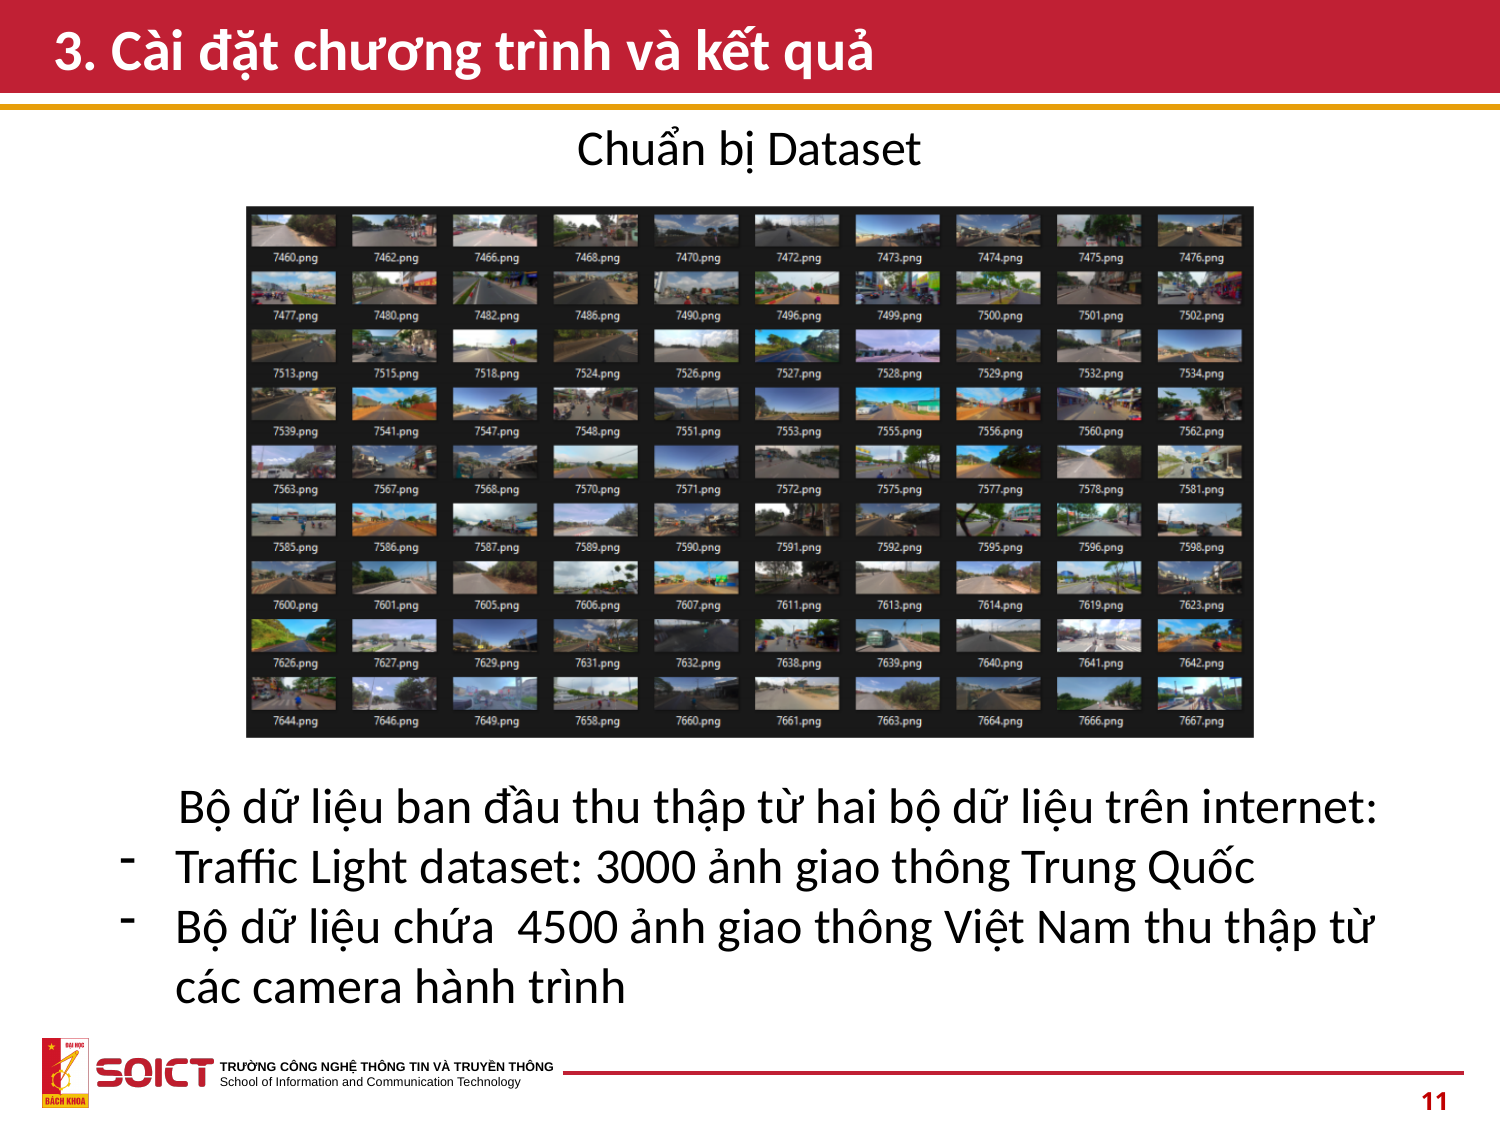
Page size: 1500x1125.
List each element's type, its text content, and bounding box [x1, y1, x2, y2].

text_box Chuẩn bị Dataset [363, 108, 1137, 184]
title 3. Cài đặt chương trình và kết quả [38, 12, 1462, 87]
picture [240, 197, 1260, 744]
text_box Bộ dữ liệu ban đầu thu thập từ hai bộ dữ liệu trên internet: Traffic Light dataset: 3000 ảnh giao thông Trung Quốc Bộ dữ liệu chứa 4500 ảnh giao thông Việt Nam thu thập từ các camera hành trình [104, 765, 1464, 1021]
slide_number 11 [1126, 1078, 1464, 1124]
picture [42, 1038, 214, 1108]
